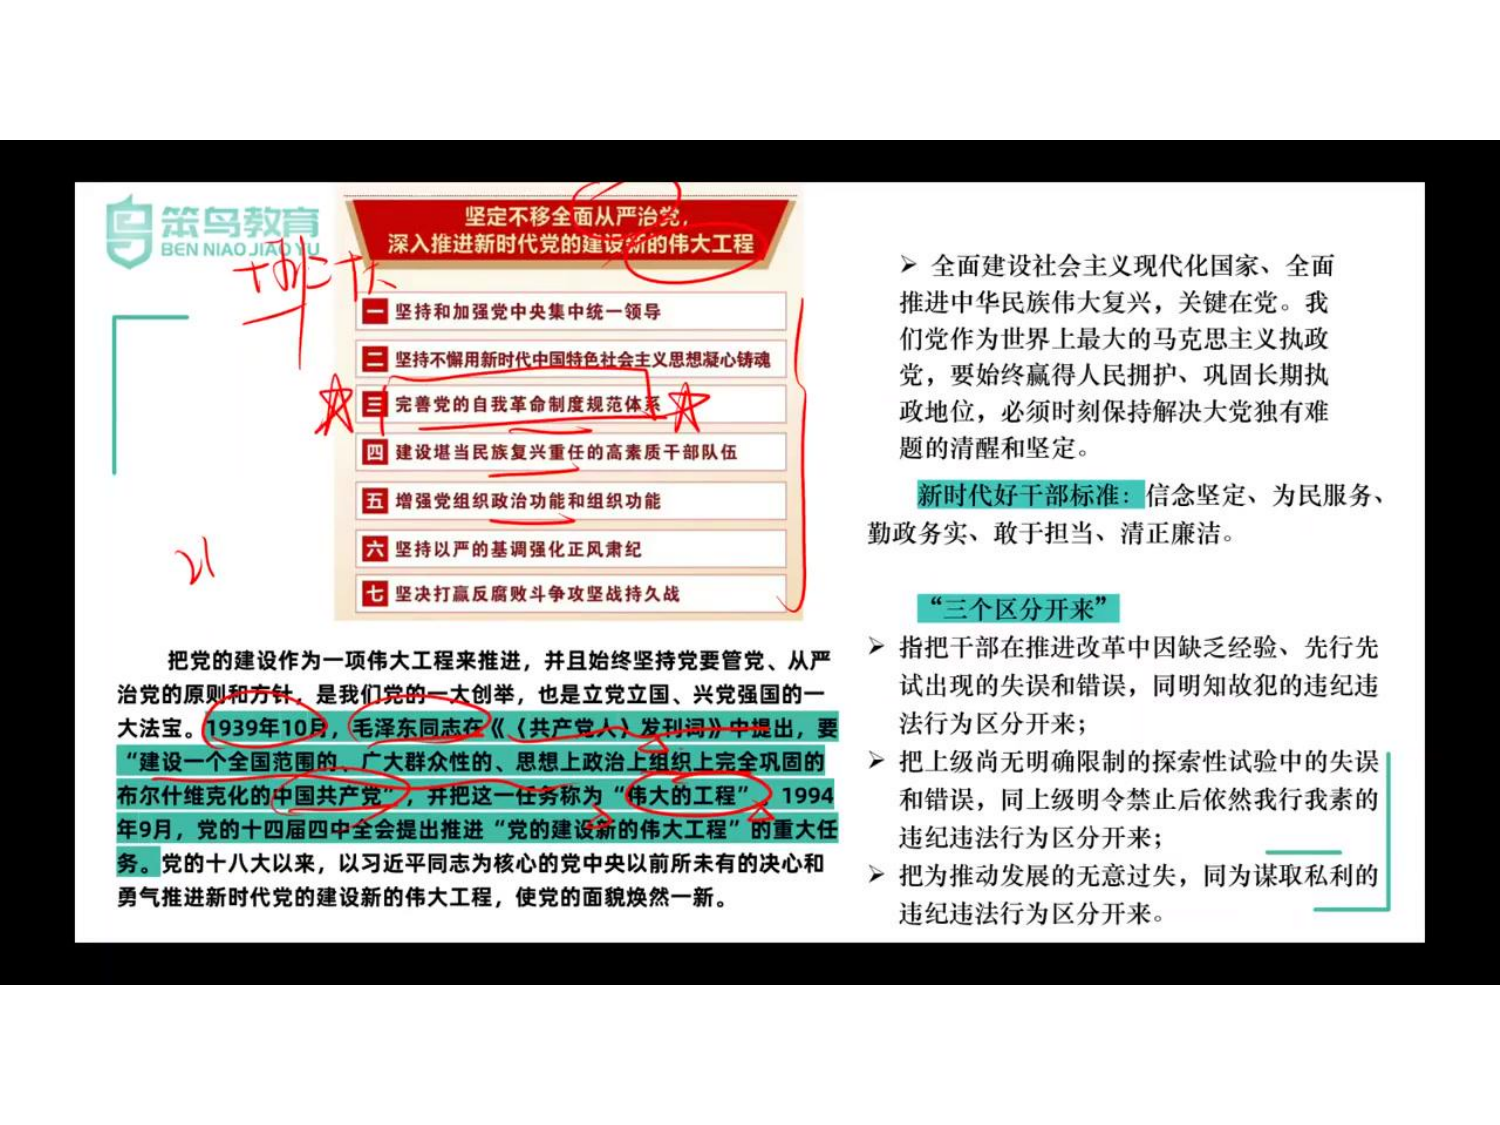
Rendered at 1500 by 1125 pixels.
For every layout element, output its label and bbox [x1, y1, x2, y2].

picture [0, 140, 1500, 985]
